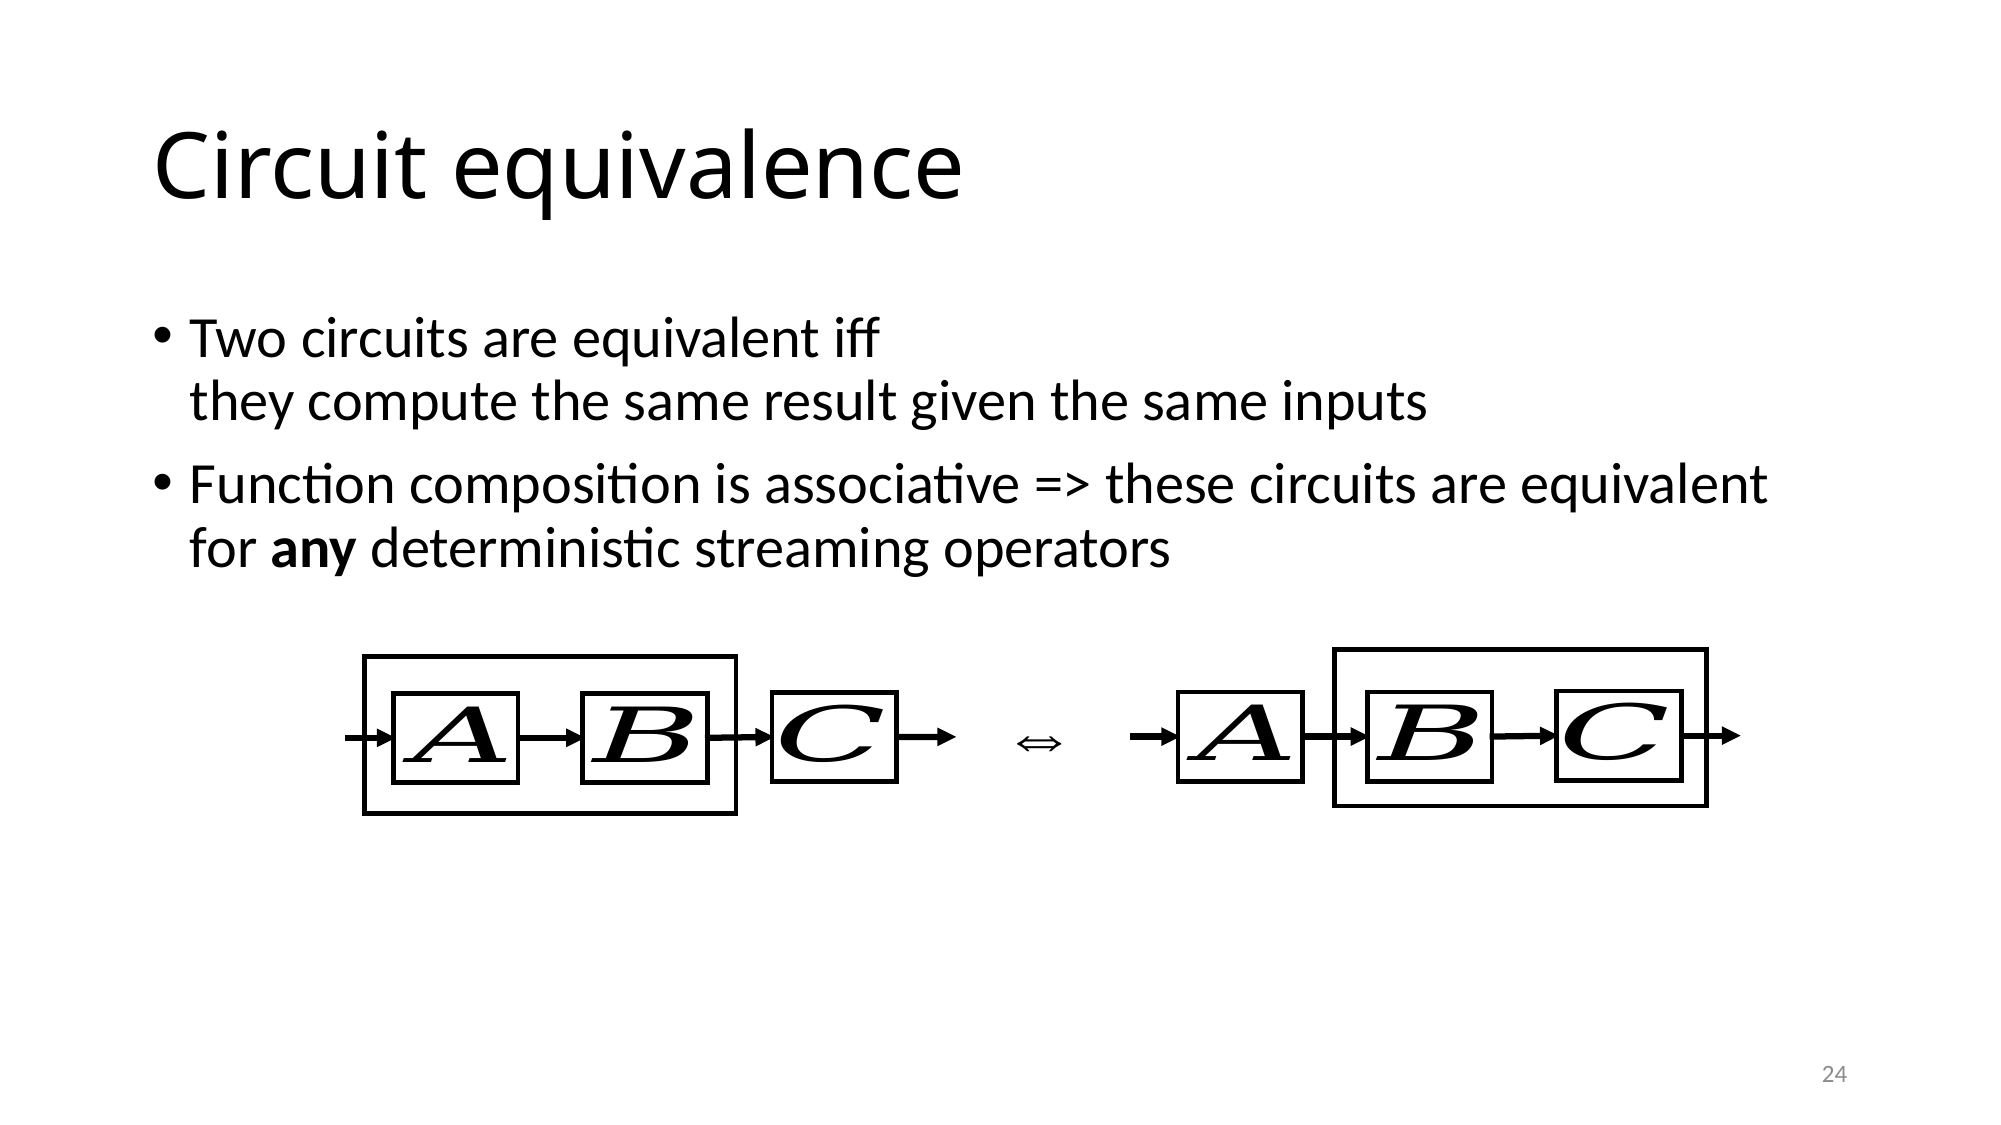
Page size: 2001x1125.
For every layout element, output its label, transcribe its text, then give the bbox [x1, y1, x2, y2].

slide_number 24 [1798, 1042, 1863, 1103]
text_box [363, 656, 737, 814]
title Circuit equivalence [137, 59, 1863, 278]
text_box [1334, 648, 1707, 807]
